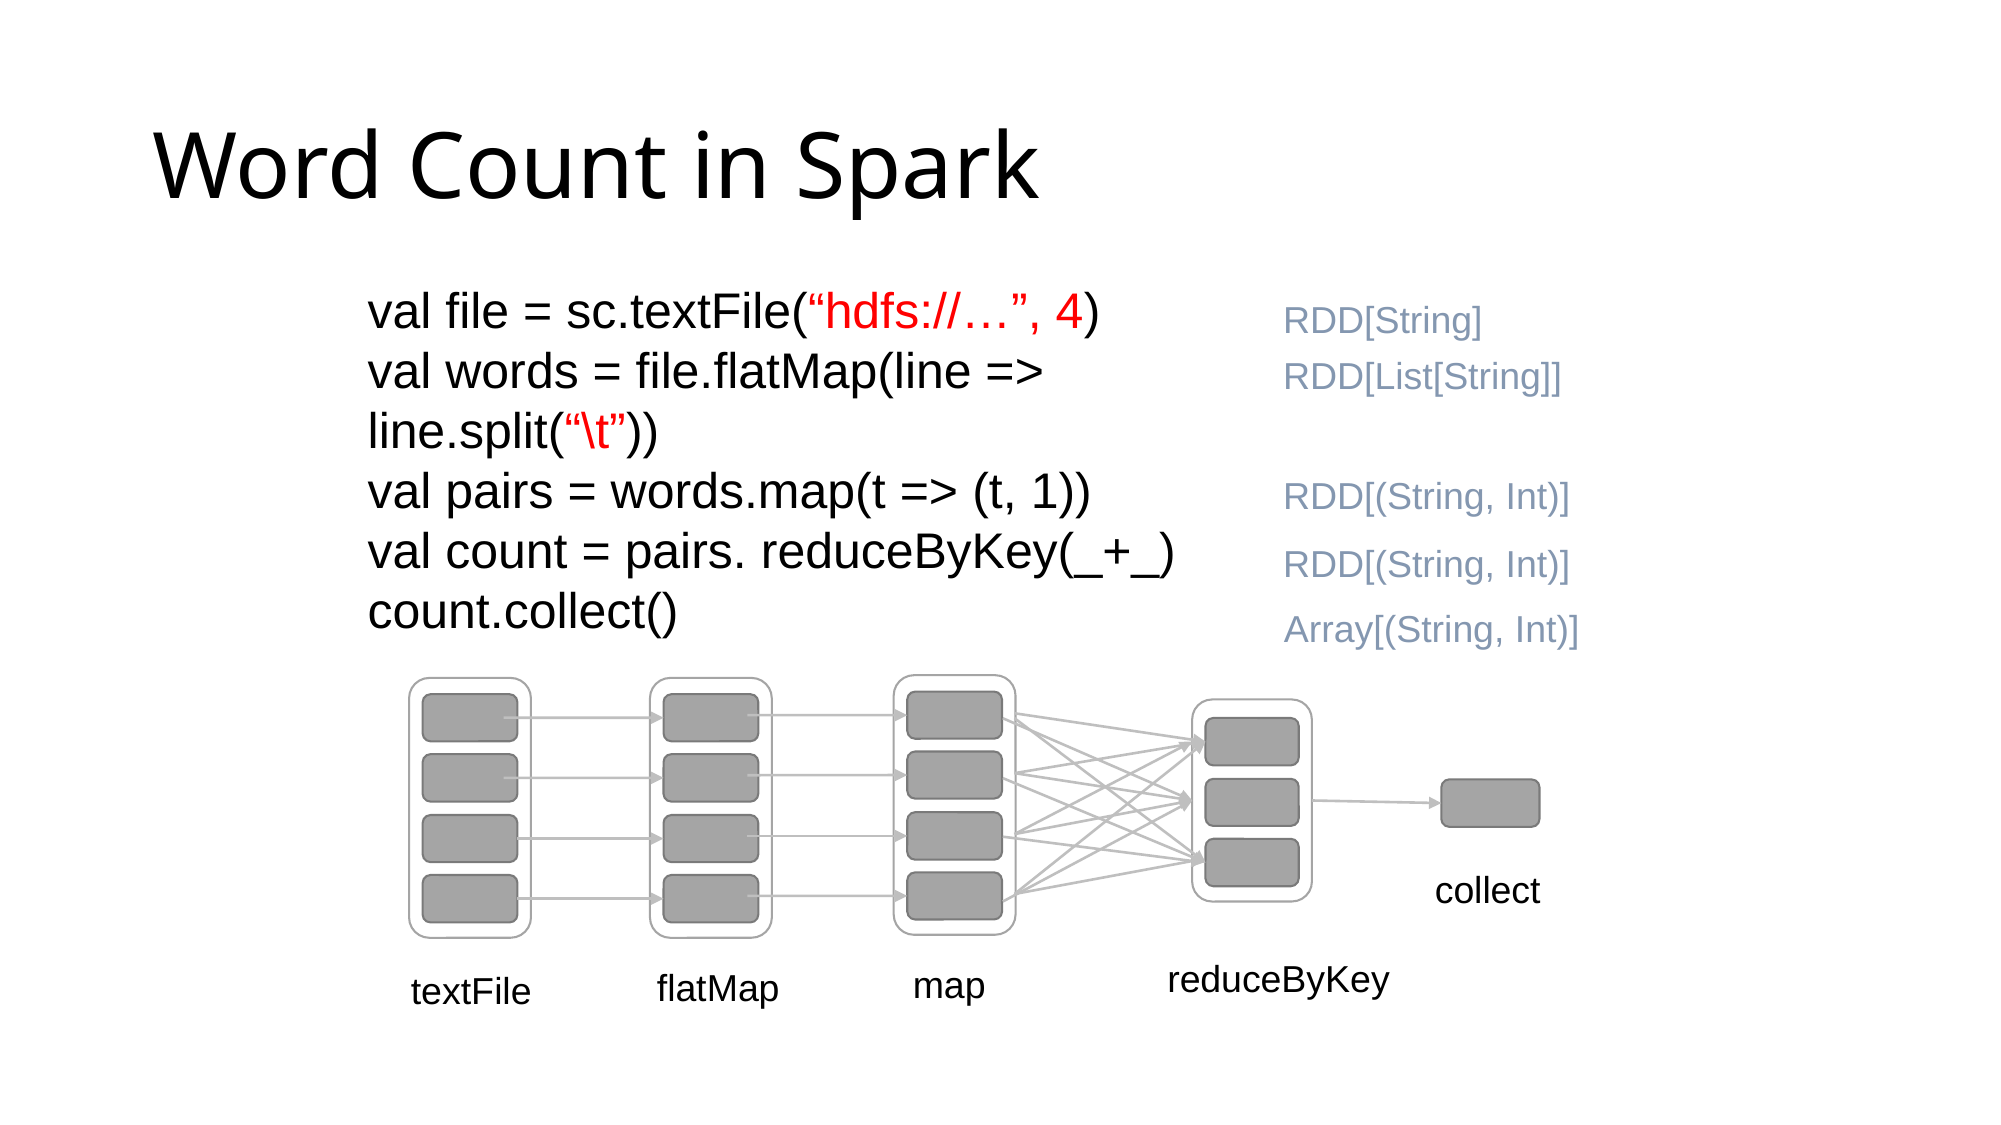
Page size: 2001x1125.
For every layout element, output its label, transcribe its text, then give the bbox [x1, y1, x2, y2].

text_box [1440, 778, 1541, 828]
text_box val file = sc.textFile(“hdfs://…”, 4) val words = file.flatMap(line => line.split(“\t”)) val pairs = words.map(t => (t, 1)) val count = pairs. reduceByKey(_+_) count.collect() [352, 271, 1200, 647]
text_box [649, 677, 772, 938]
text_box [1192, 699, 1312, 902]
text_box map [898, 953, 1012, 1014]
title Word Count in Spark [137, 59, 1863, 278]
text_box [409, 677, 531, 938]
text_box collect [1419, 858, 1564, 919]
text_box RDD[(String, Int)] [1268, 532, 1667, 593]
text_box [1002, 800, 1193, 902]
text_box Array[(String, Int)] [1269, 597, 1682, 658]
text_box flatMap [642, 956, 799, 1016]
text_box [1014, 718, 1206, 741]
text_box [893, 675, 1016, 935]
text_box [1014, 713, 1206, 718]
text_box RDD[List[String]] [1268, 344, 1667, 405]
text_box RDD[String] [1268, 288, 1513, 344]
text_box reduceByKey [1152, 948, 1411, 1008]
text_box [1002, 778, 1014, 800]
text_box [1014, 741, 1206, 894]
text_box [1311, 800, 1442, 804]
text_box textFile [396, 959, 547, 1020]
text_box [1014, 858, 1204, 894]
text_box RDD[(String, Int)] [1268, 464, 1667, 525]
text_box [1002, 718, 1014, 778]
